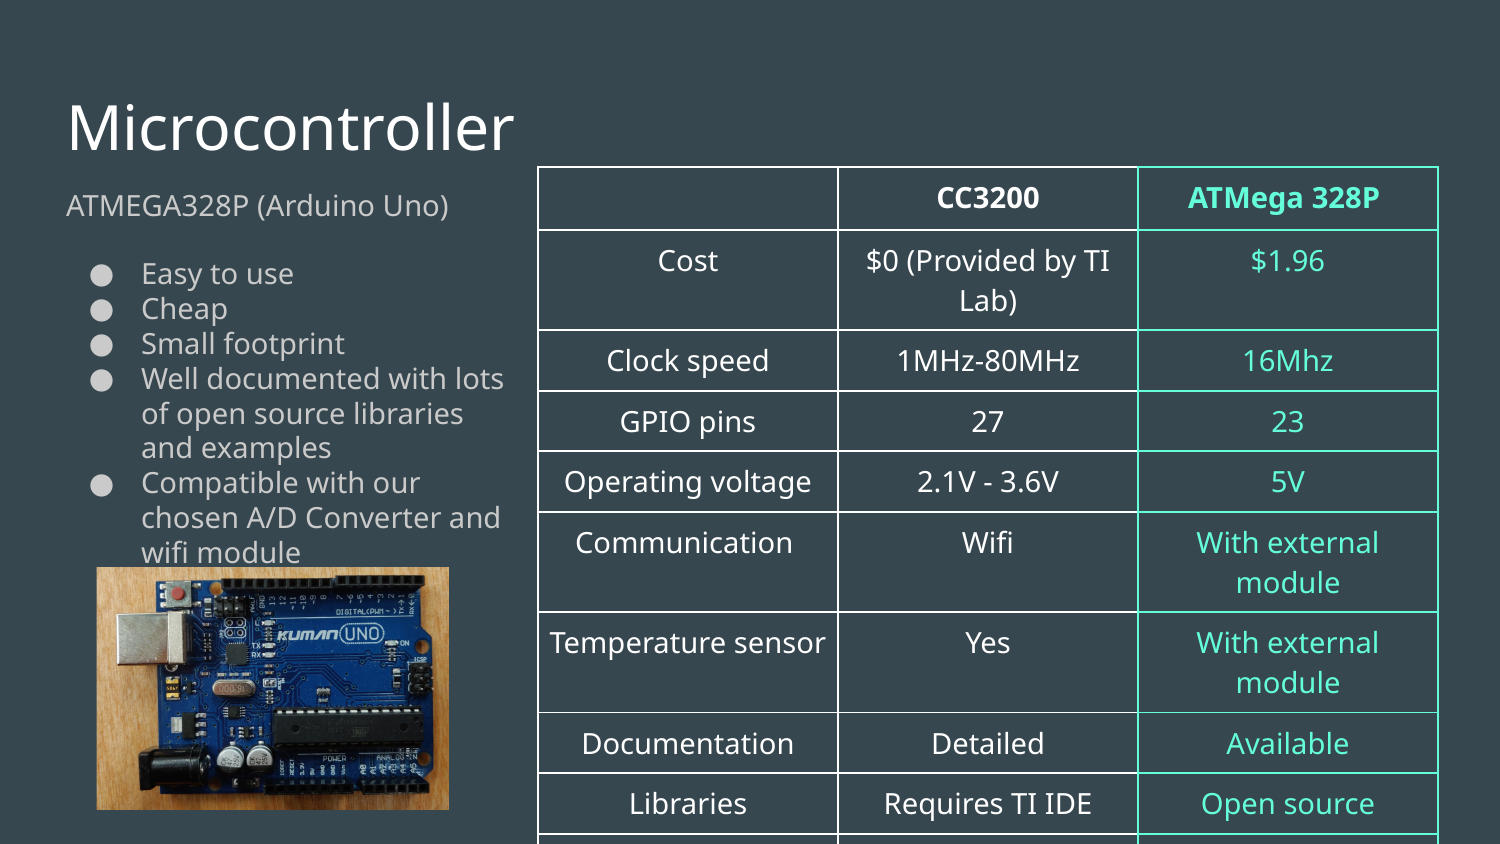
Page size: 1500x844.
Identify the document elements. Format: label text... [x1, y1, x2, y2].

list ATMEGA328P (Arduino Uno) Easy to use Cheap Small footprint Well documented with lots of open source libraries and examples Compatible with our chosen A/D Converter and wifi module [51, 171, 524, 563]
table_cell 23 [1139, 392, 1437, 450]
table_cell 5V [1139, 452, 1437, 511]
table_cell 2.1V - 3.6V [839, 452, 1137, 511]
table_cell Communication [539, 513, 837, 611]
table_cell With external module [1139, 613, 1437, 712]
table_header CC3200 [839, 168, 1137, 229]
table_cell Open source [1139, 774, 1437, 833]
table_cell Power Consumption [539, 835, 837, 844]
table_cell 1MHz-80MHz [839, 331, 1137, 390]
table_cell Clock speed [539, 331, 837, 390]
table_cell Libraries [539, 774, 837, 833]
table_cell 27 [839, 392, 1137, 450]
table_cell With external module [1139, 513, 1437, 611]
table_header ATMega 328P [1139, 168, 1437, 229]
table_cell Medium [1139, 835, 1437, 844]
table_cell Operating voltage [539, 452, 837, 511]
table_cell Cost [539, 231, 837, 329]
table_cell Temperature sensor [539, 613, 837, 712]
title Microcontroller [51, 72, 1449, 167]
table_cell 16Mhz [1139, 331, 1437, 390]
table_cell $1.96 [1139, 231, 1437, 329]
table_cell Documentation [539, 713, 837, 772]
table_cell GPIO pins [539, 392, 837, 450]
table_cell Available [1139, 713, 1437, 772]
table_cell $0 (Provided by TI Lab) [839, 231, 1137, 329]
table_cell Low [839, 835, 1137, 844]
table_header [539, 168, 837, 229]
table_cell Yes [839, 613, 1137, 712]
table_cell Requires TI IDE [839, 774, 1137, 833]
table_cell Detailed [839, 713, 1137, 772]
table_cell Wifi [839, 513, 1137, 611]
picture [96, 512, 449, 844]
